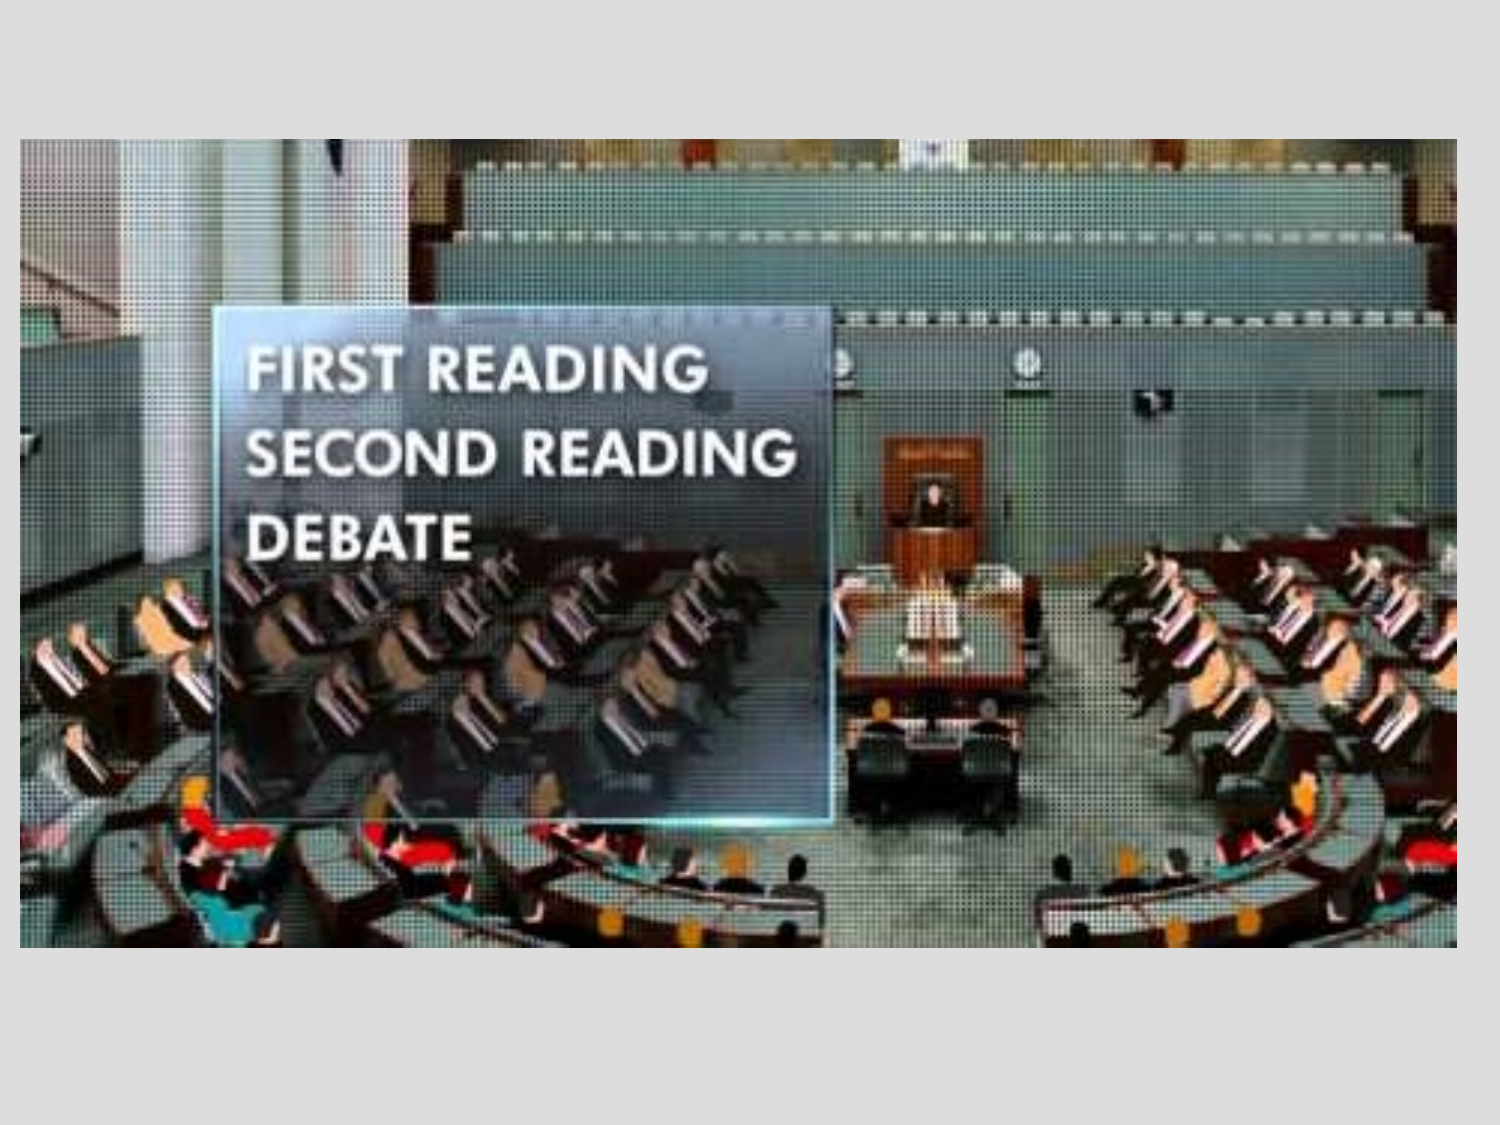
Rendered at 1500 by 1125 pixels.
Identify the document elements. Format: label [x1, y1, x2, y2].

text_box [19, 139, 1458, 948]
